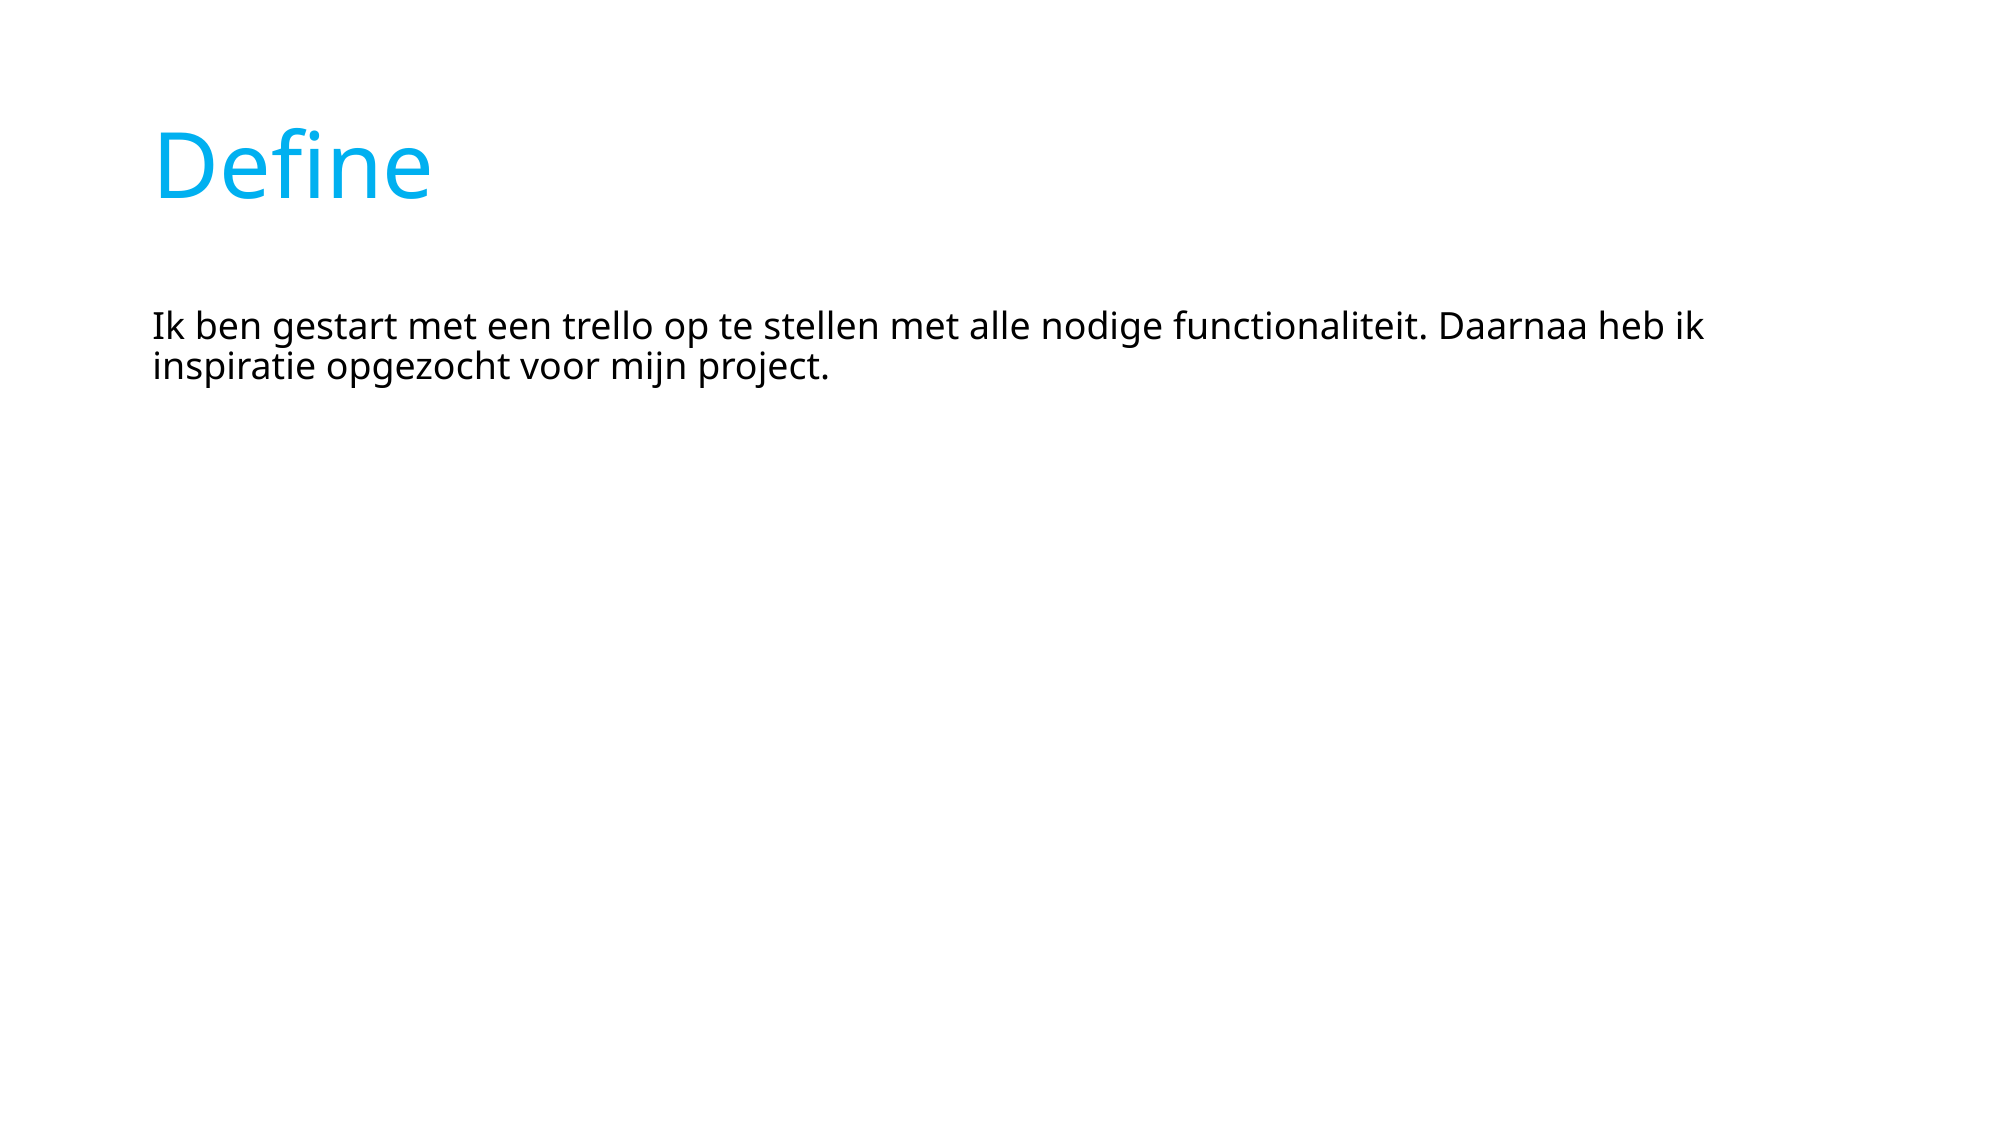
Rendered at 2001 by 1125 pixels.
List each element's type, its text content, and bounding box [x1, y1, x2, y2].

title Define [137, 59, 1863, 278]
list Ik ben gestart met een trello op te stellen met alle nodige functionaliteit. Daarnaa heb ik inspiratie opgezocht voor mijn project. [137, 299, 1863, 1014]
